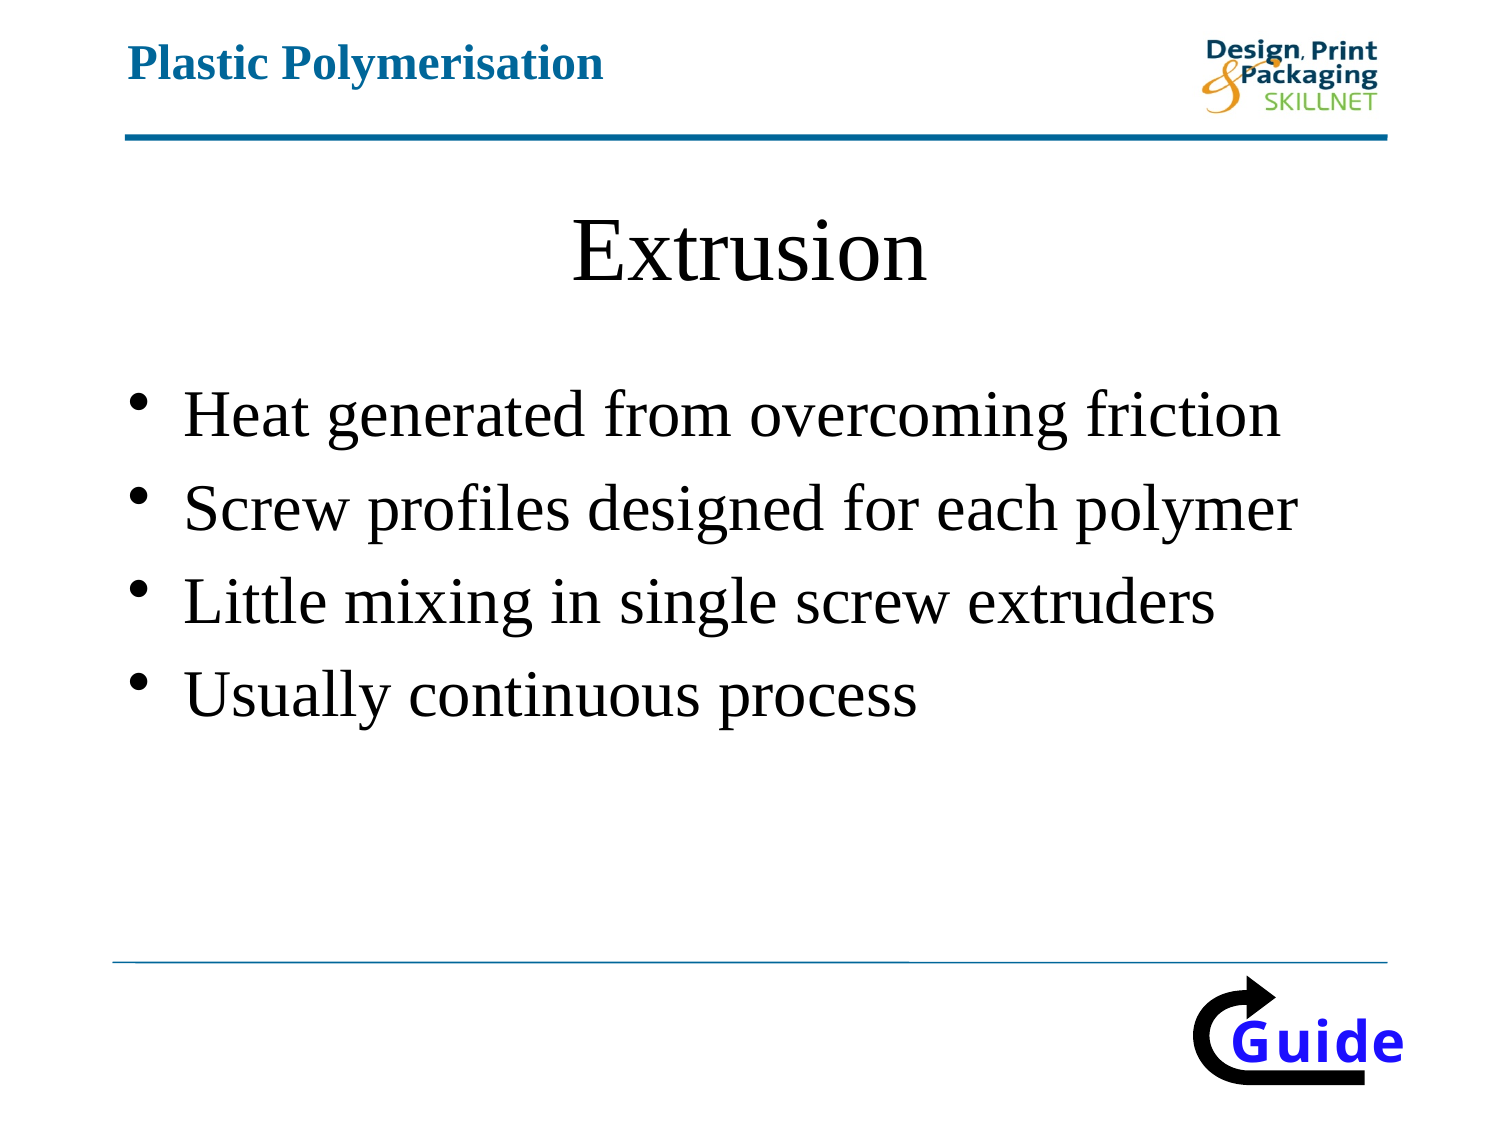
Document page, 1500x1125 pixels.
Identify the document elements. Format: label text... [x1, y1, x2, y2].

title Extrusion [112, 149, 1388, 338]
list Heat generated from overcoming friction Screw profiles designed for each polymer Little mixing in single screw extruders Usually continuous process [112, 362, 1388, 963]
picture [1192, 31, 1387, 121]
